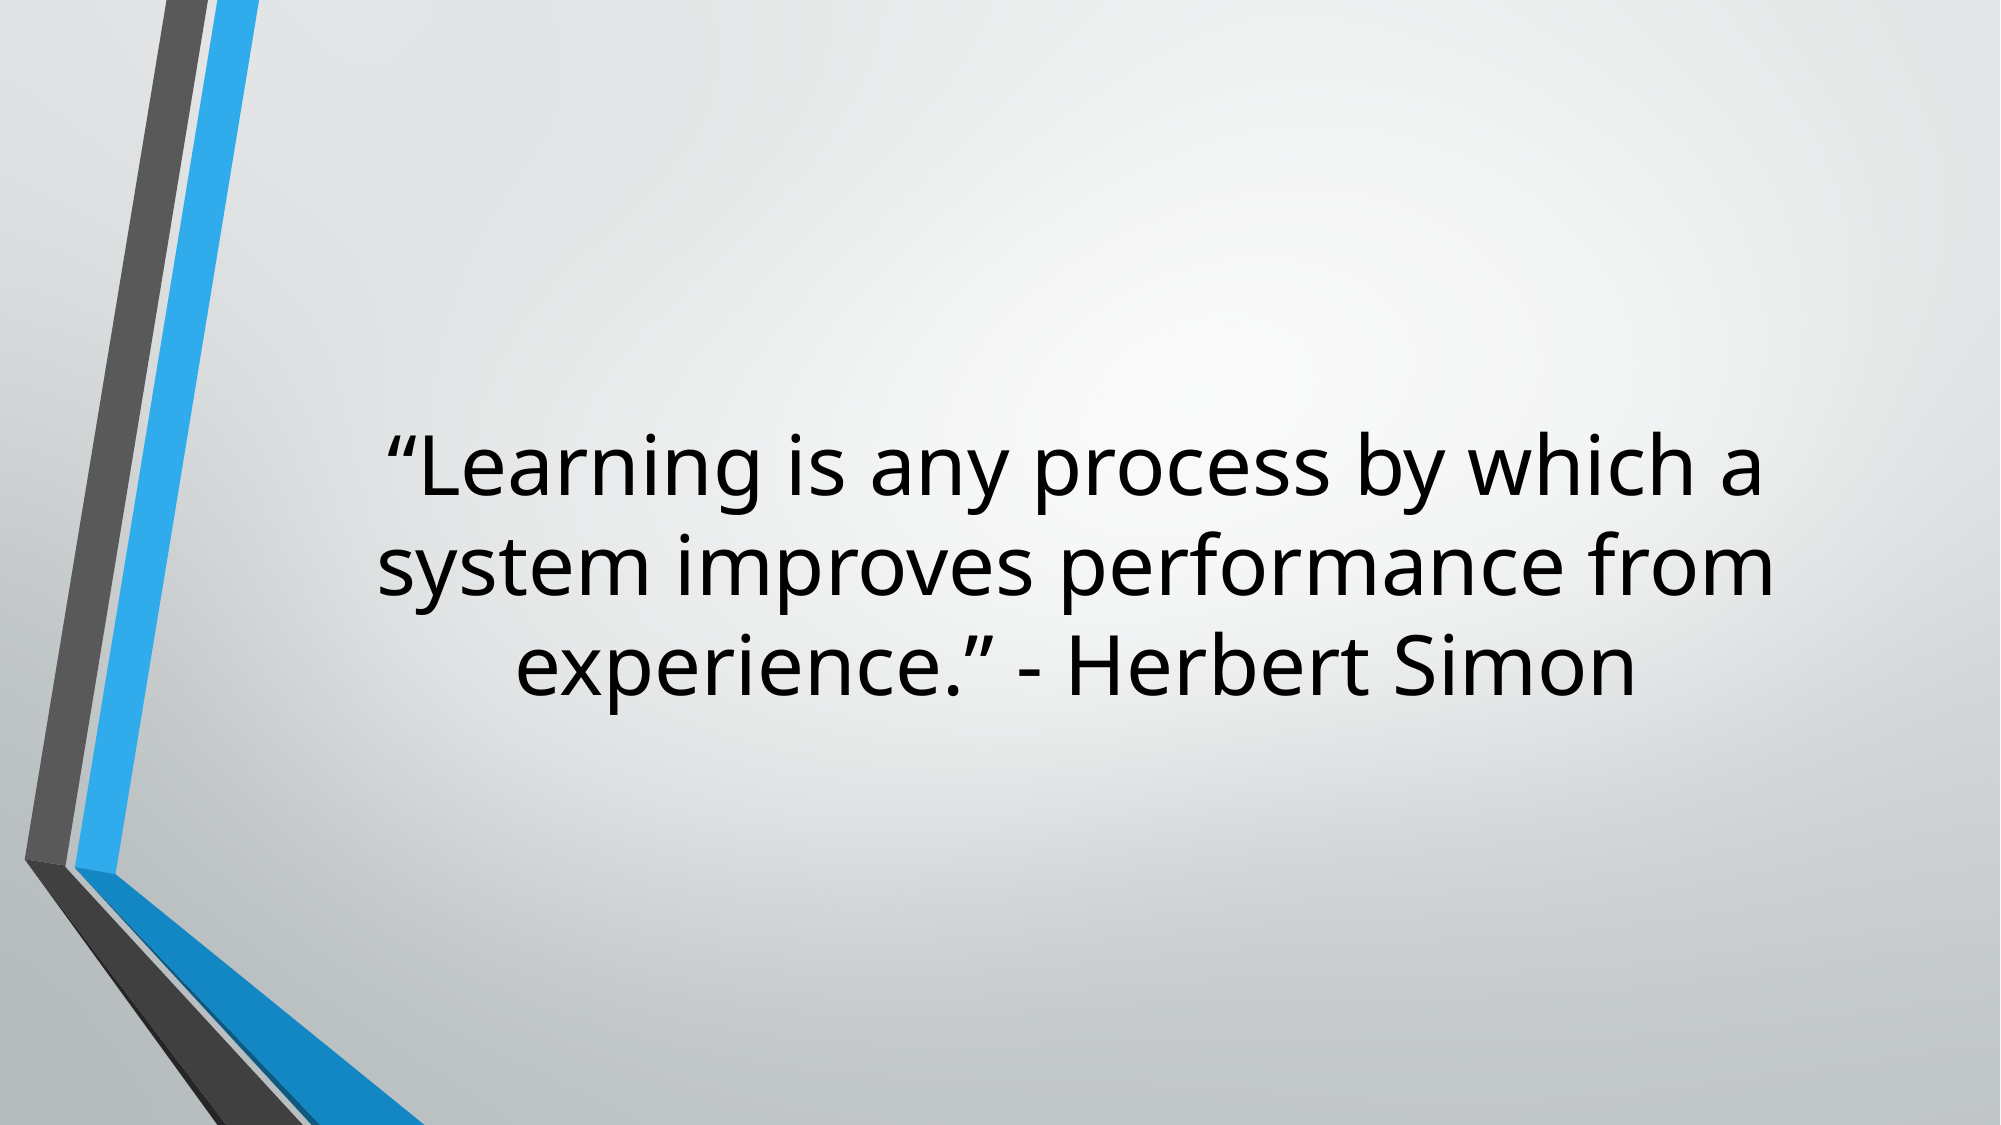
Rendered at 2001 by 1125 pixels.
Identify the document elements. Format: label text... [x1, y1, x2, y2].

title “Learning is any process by which a system improves performance from experience.” - Herbert Simon [255, 306, 1899, 819]
